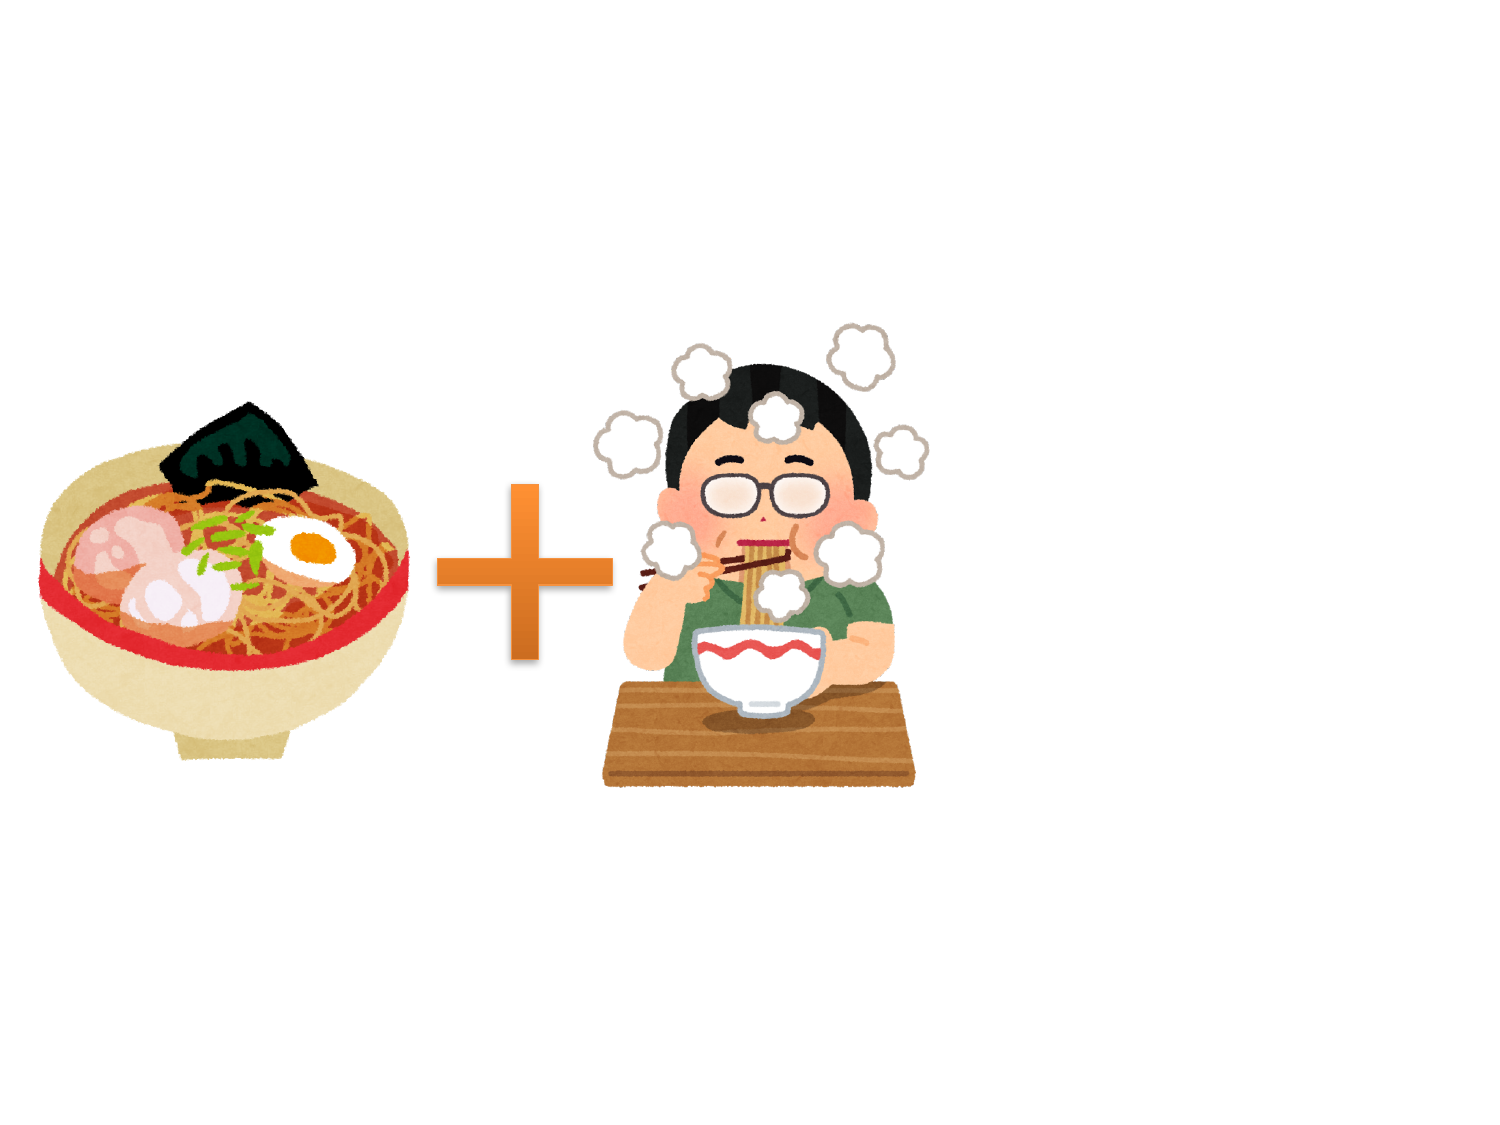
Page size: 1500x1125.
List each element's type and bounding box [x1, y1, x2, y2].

picture [37, 396, 419, 769]
picture [549, 312, 962, 801]
text_box [437, 484, 544, 660]
